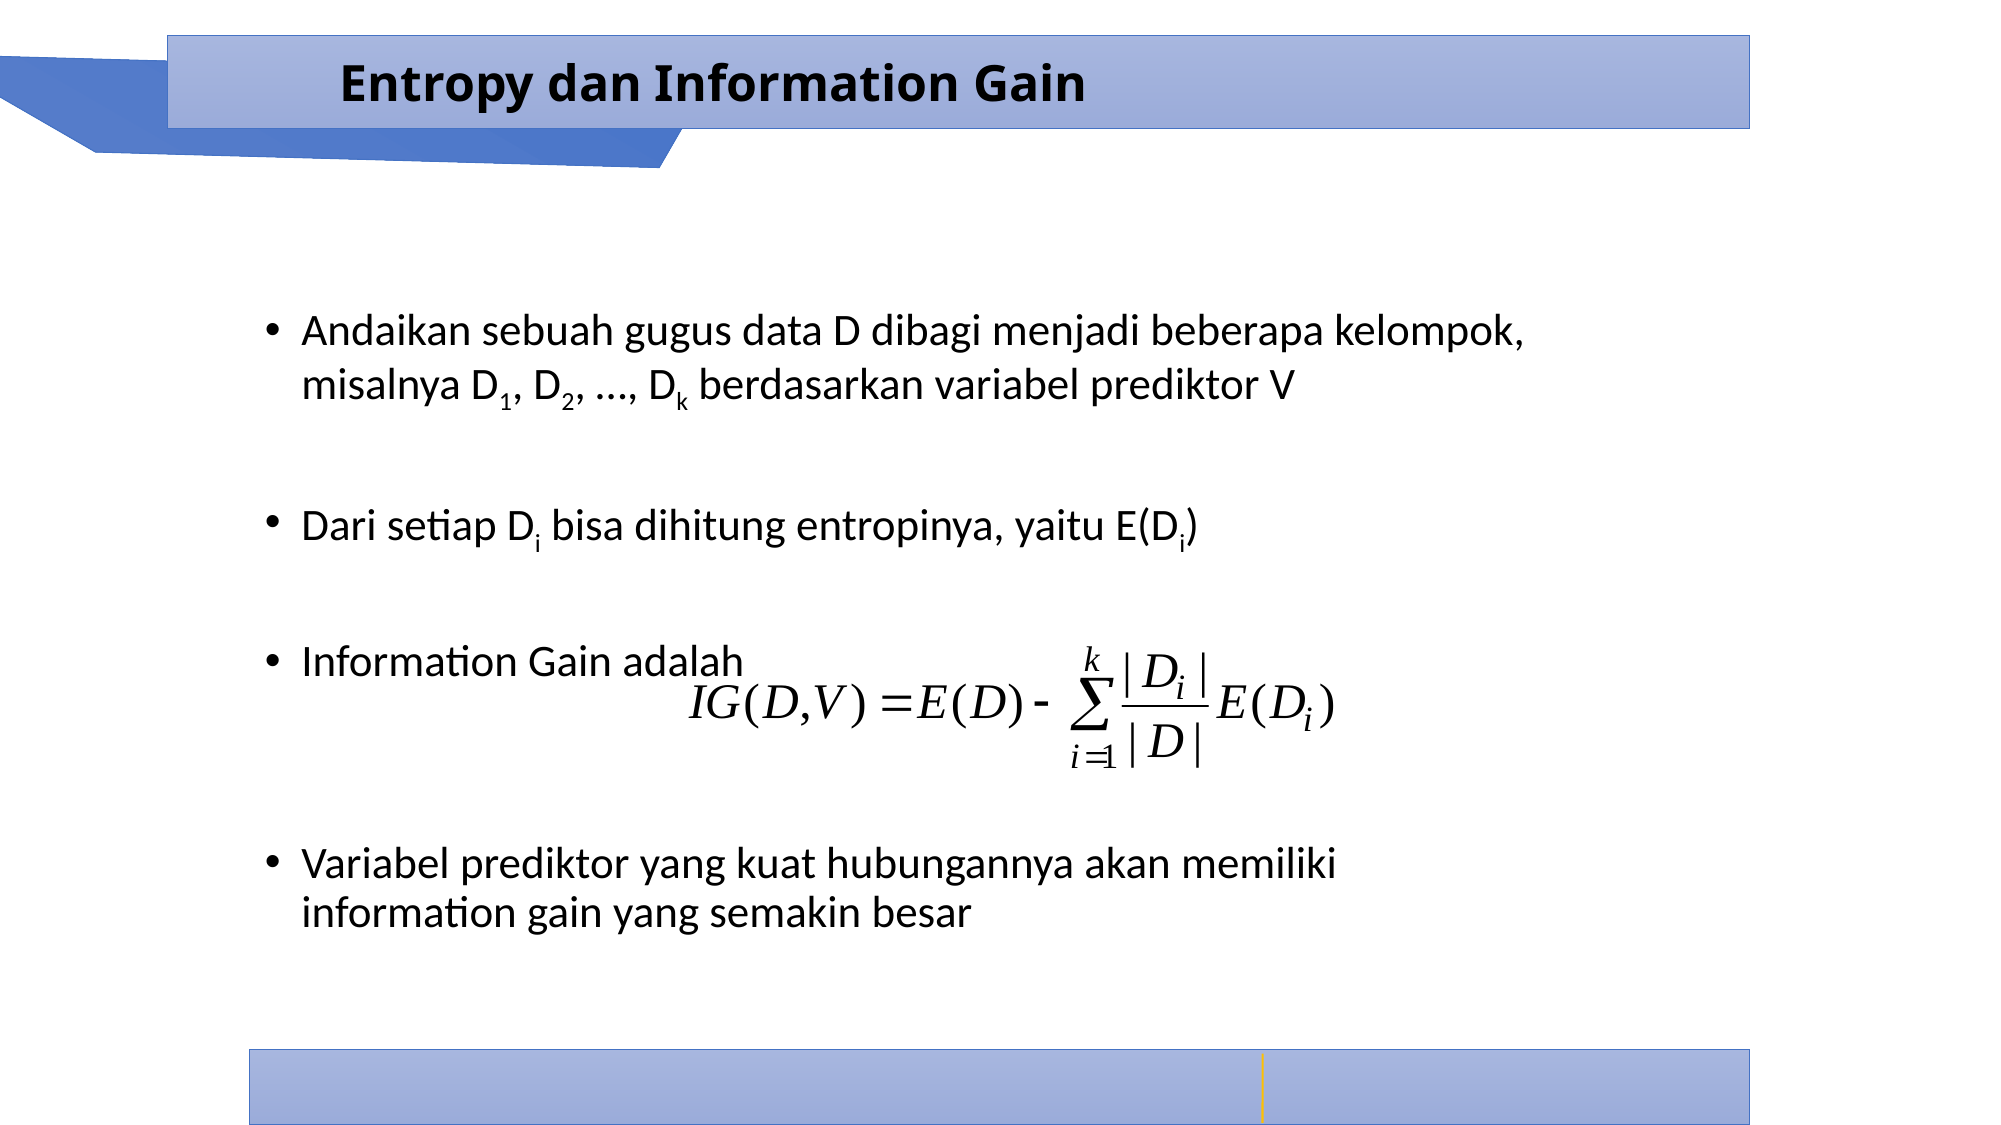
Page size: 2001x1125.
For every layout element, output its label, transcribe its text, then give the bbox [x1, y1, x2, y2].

list Andaikan sebuah gugus data D dibagi menjadi beberapa kelompok, misalnya D1, D2, …, Dk berdasarkan variabel prediktor V Dari setiap Di bisa dihitung entropinya, yaitu E(Di) Information Gain adalah Variabel prediktor yang kuat hubungannya akan memiliki information gain yang semakin besar [249, 299, 1544, 1014]
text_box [681, 633, 1343, 780]
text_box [249, 1049, 1750, 1125]
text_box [0, 0, 1750, 253]
